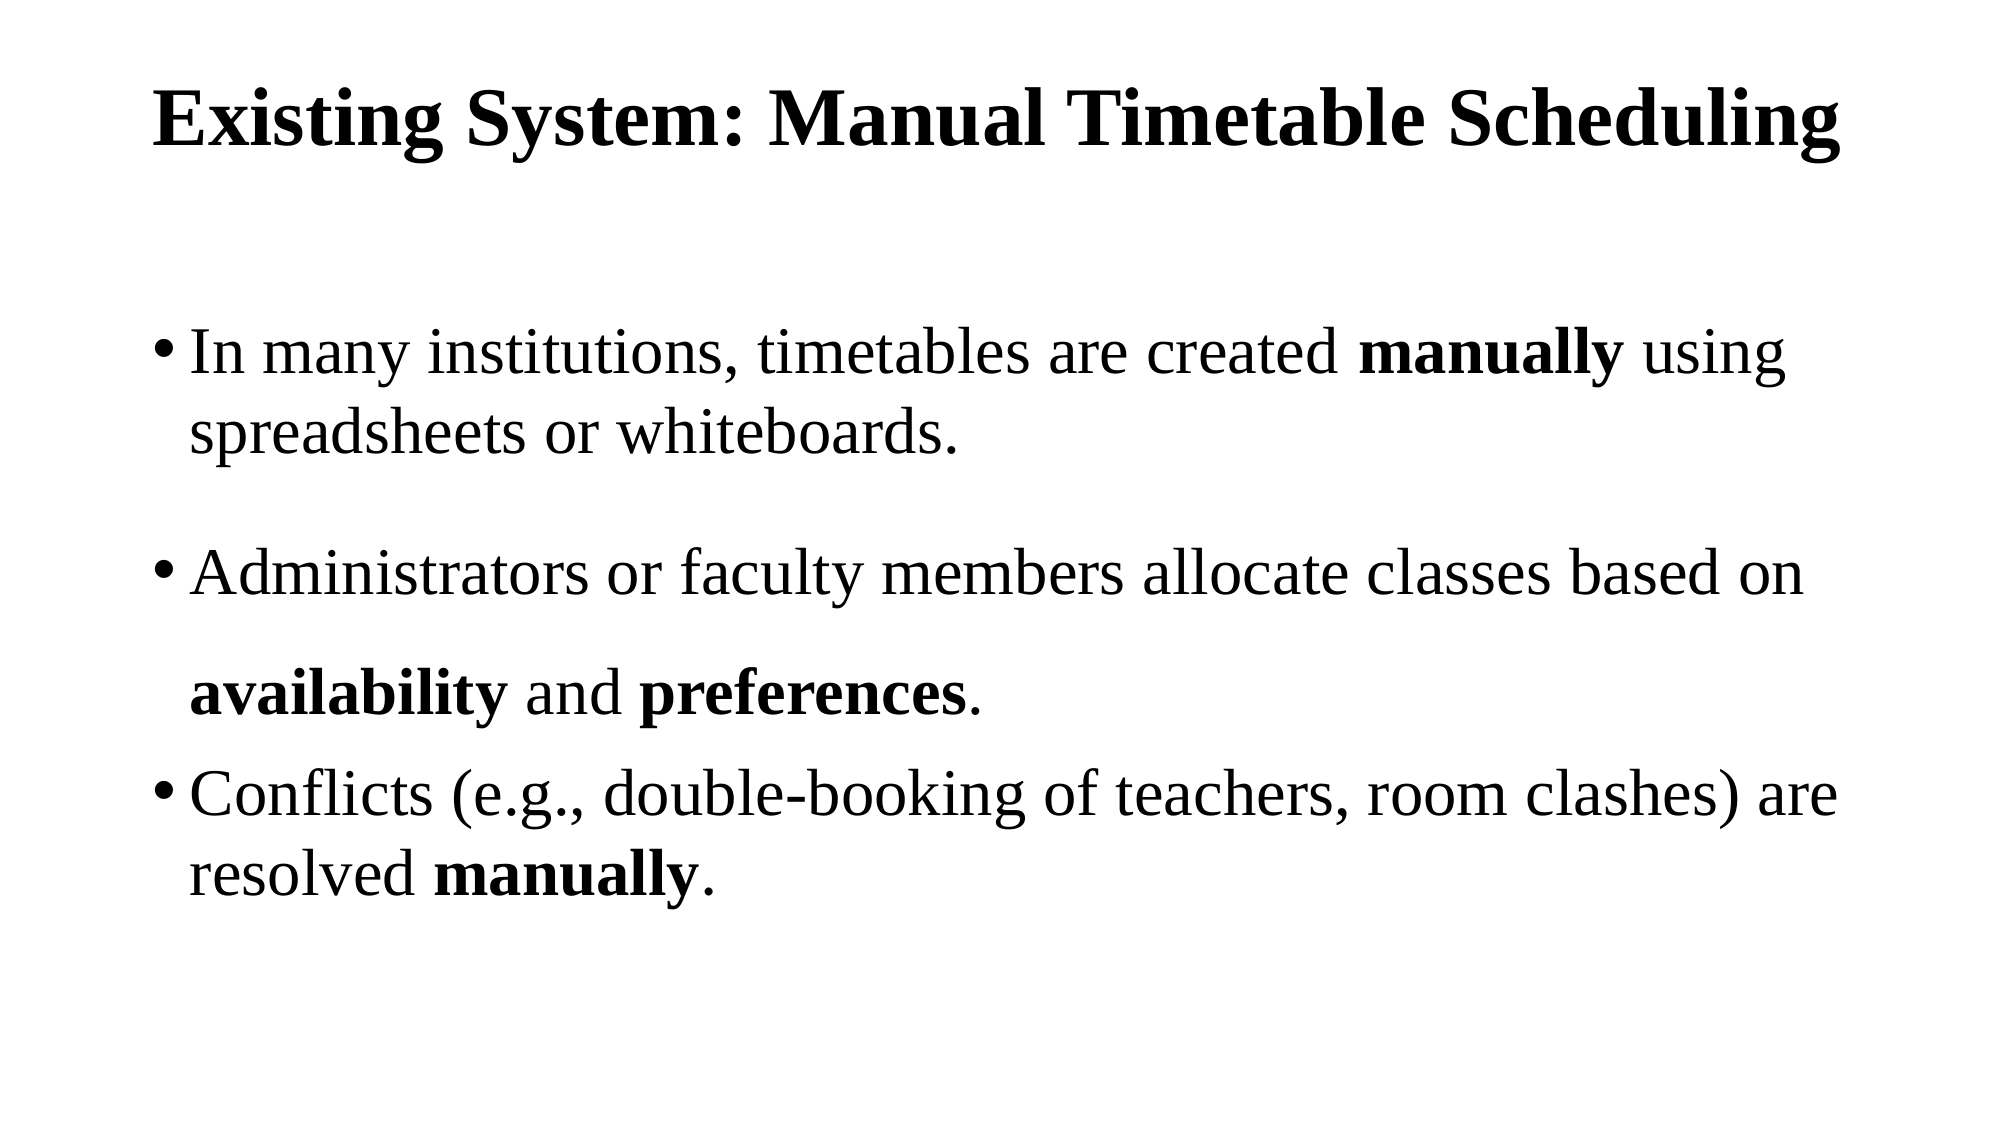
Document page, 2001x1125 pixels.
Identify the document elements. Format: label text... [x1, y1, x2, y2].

list In many institutions, timetables are created manually using spreadsheets or whiteboards. Administrators or faculty members allocate classes based on availability and preferences. Conflicts (e.g., double-booking of teachers, room clashes) are resolved manually. [137, 299, 1863, 1014]
title Existing System: Manual Timetable Scheduling [137, 59, 1863, 278]
